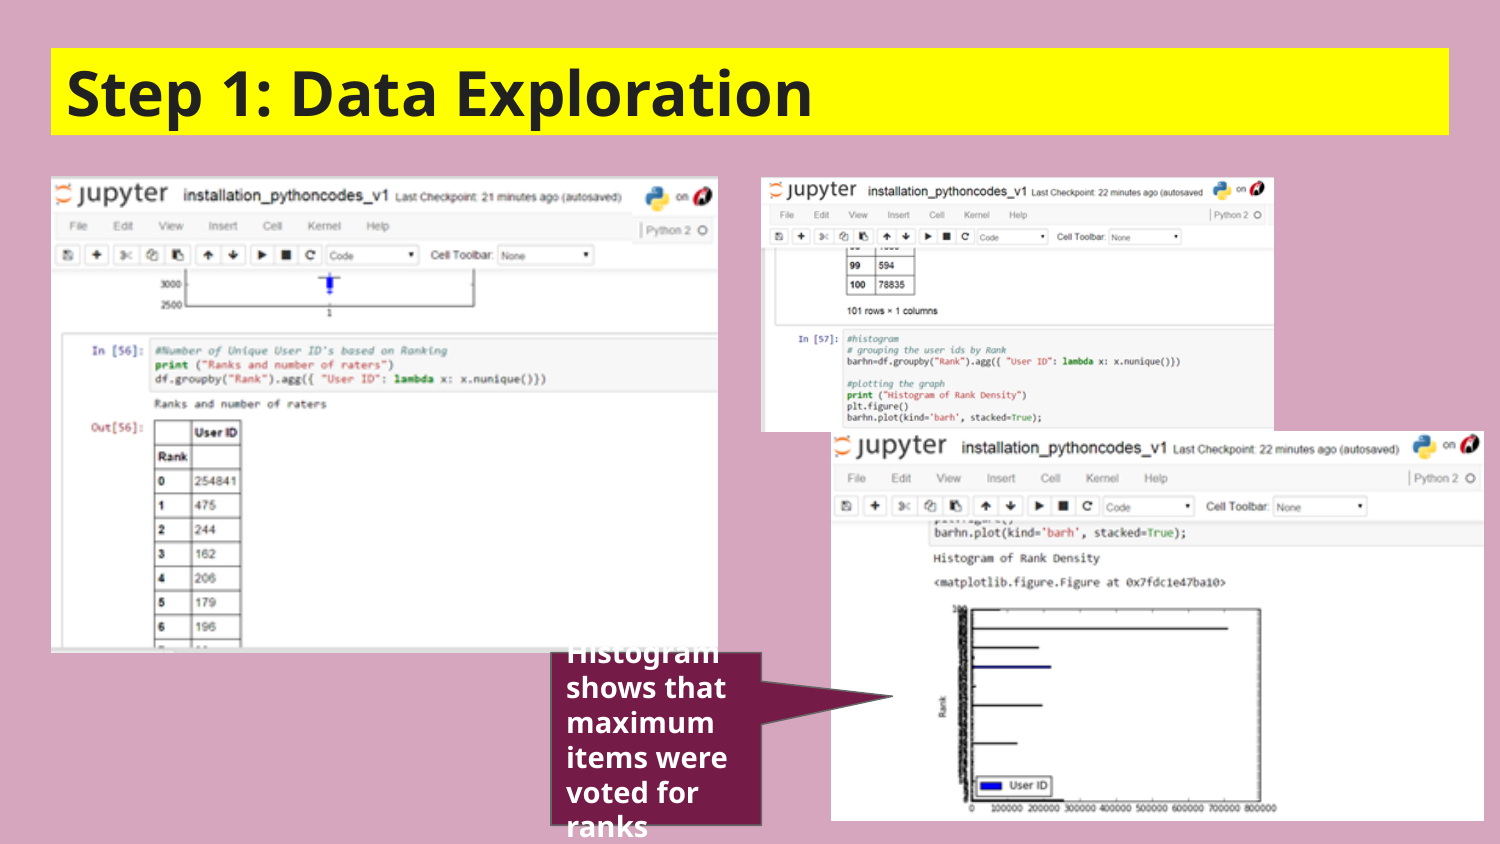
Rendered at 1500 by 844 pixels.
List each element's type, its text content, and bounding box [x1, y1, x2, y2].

title Step 1: Data Exploration [51, 48, 1449, 136]
picture [50, 176, 718, 653]
picture [761, 177, 1484, 821]
text_box Histogram shows that maximum items were voted for ranks [550, 652, 826, 826]
